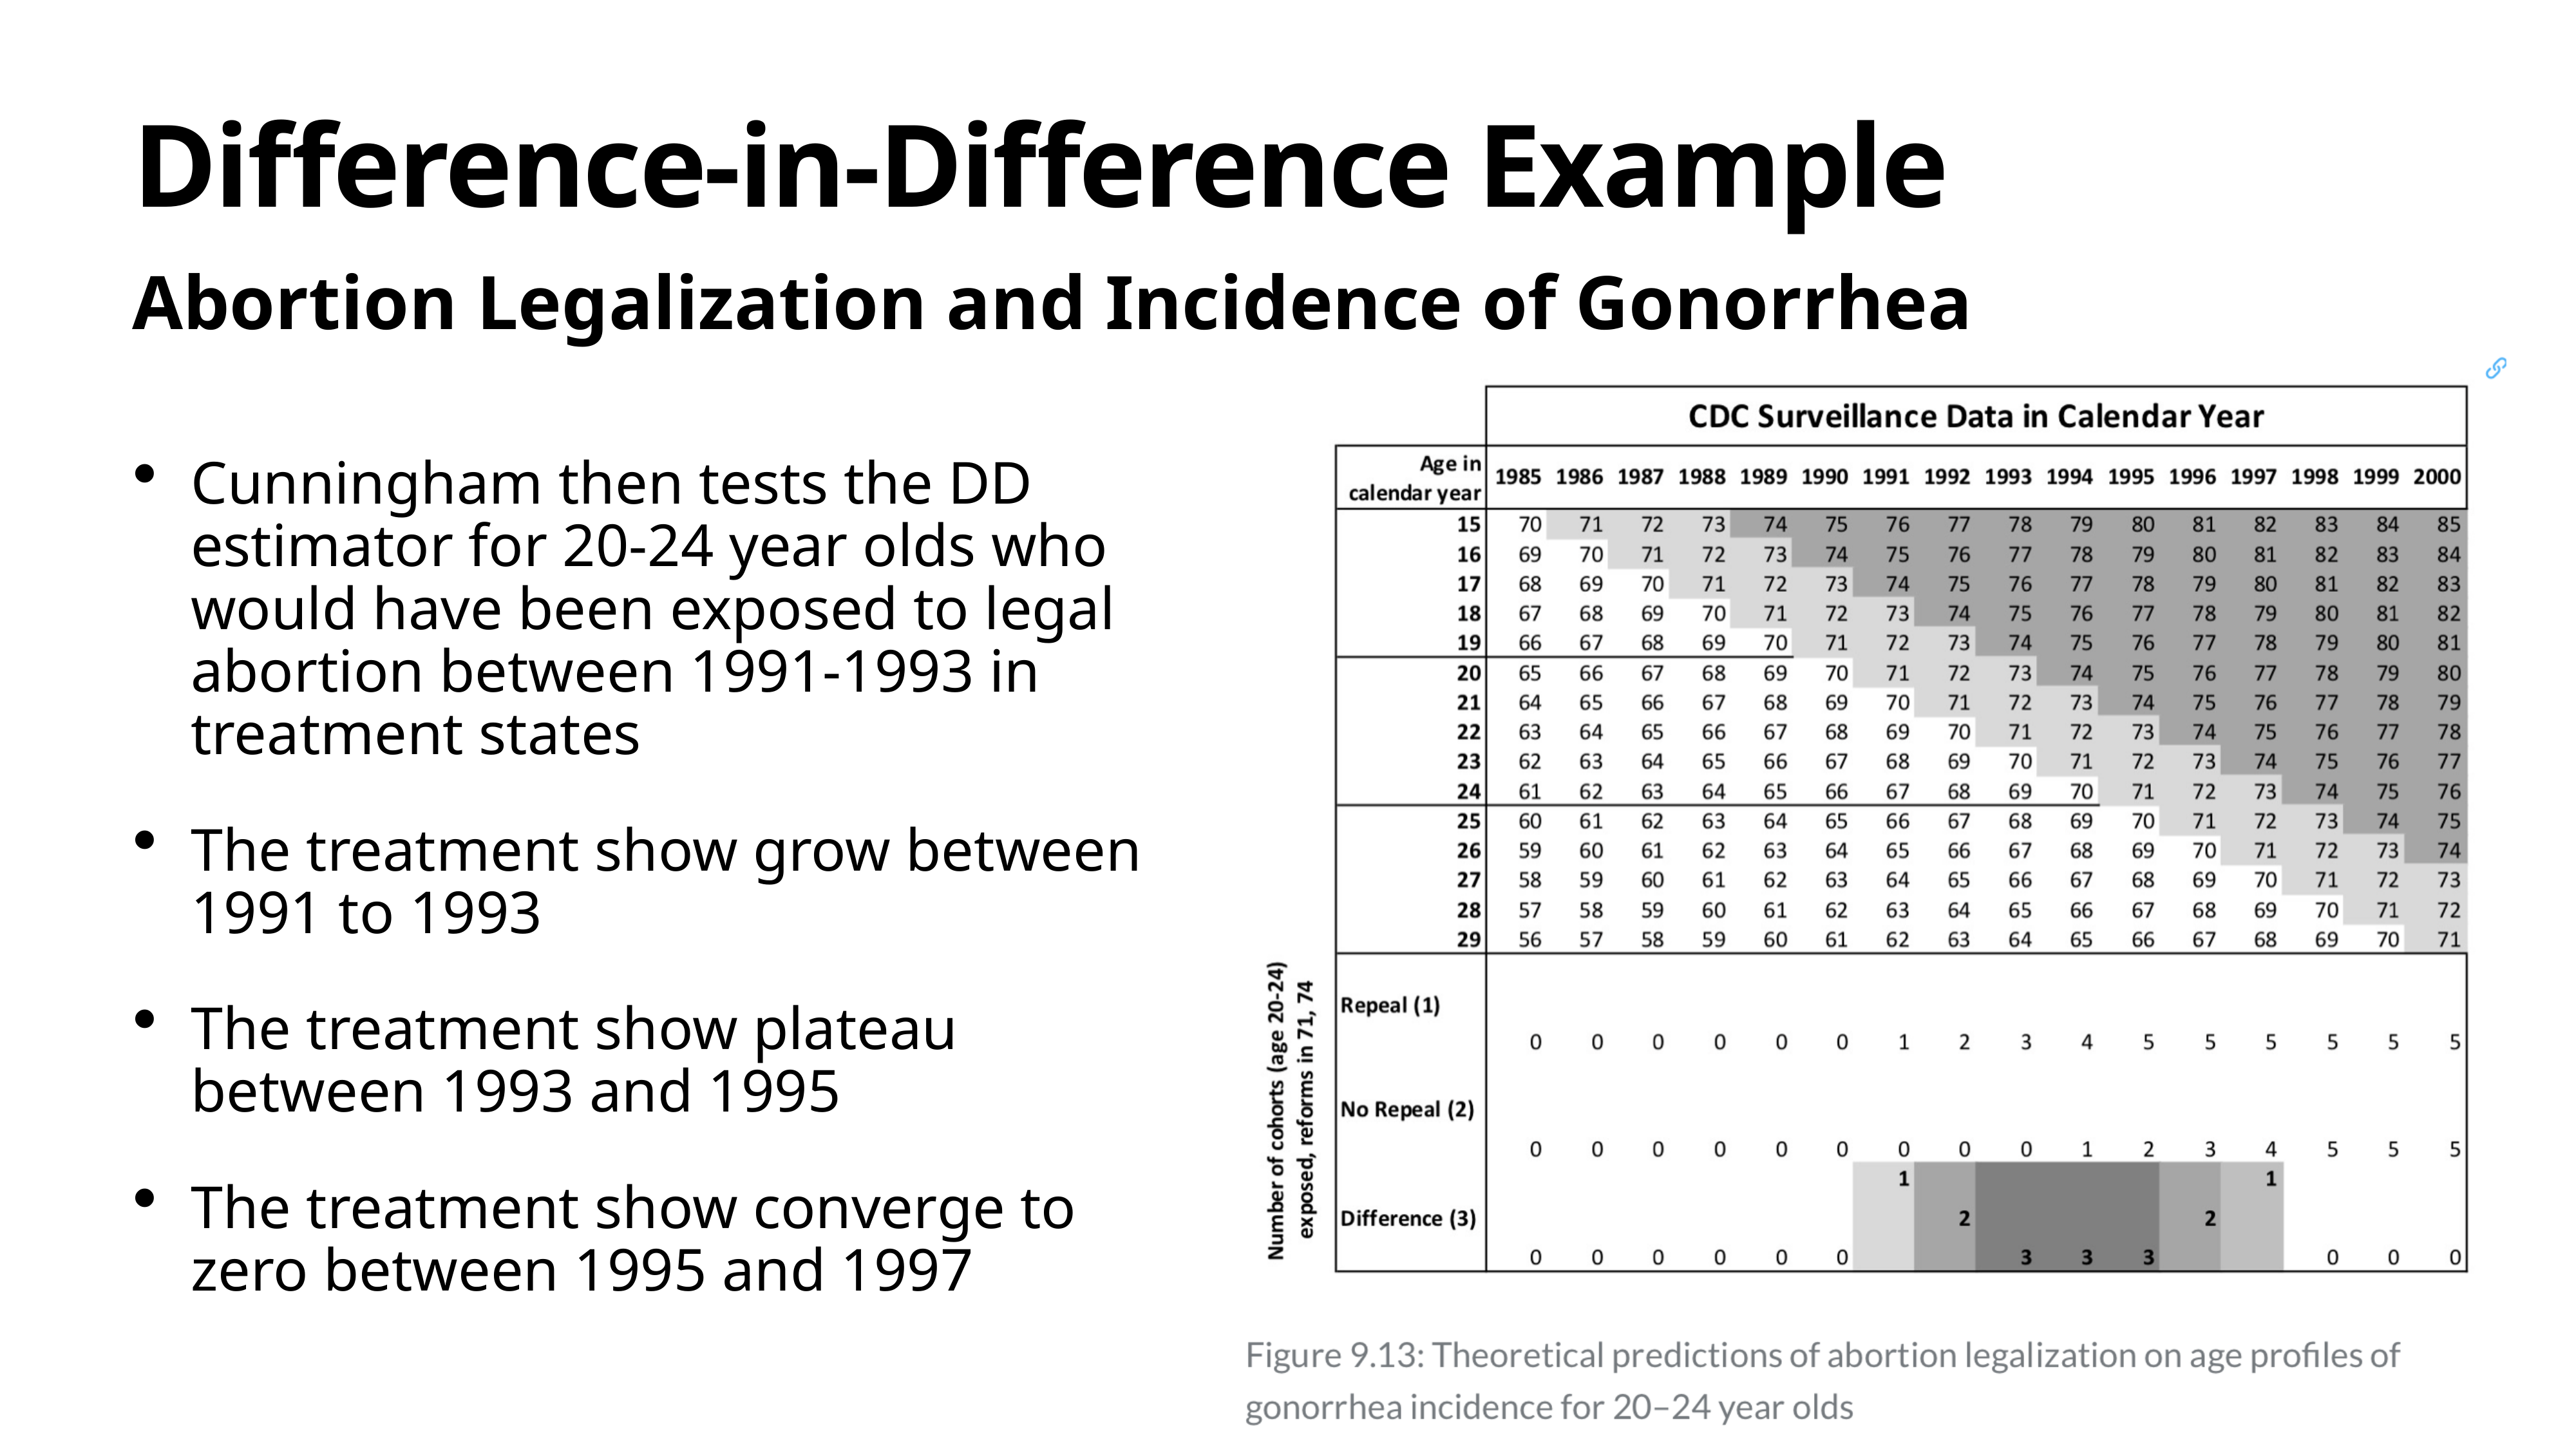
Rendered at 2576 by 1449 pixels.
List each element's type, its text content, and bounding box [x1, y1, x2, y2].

list Abortion Legalization and Incidence of Gonorrhea [127, 250, 2449, 350]
title Difference-in-Difference Example [127, 113, 2449, 250]
picture [1234, 334, 2514, 1435]
list Cunningham then tests the DD estimator for 20-24 year olds who would have been exposed to legal abortion between 1991-1993 in treatment states The treatment show grow between 1991 to 1993 The treatment show plateau between 1993 and 1995 The treatment show converge to zero between 1995 and 1997 [127, 448, 1234, 1321]
